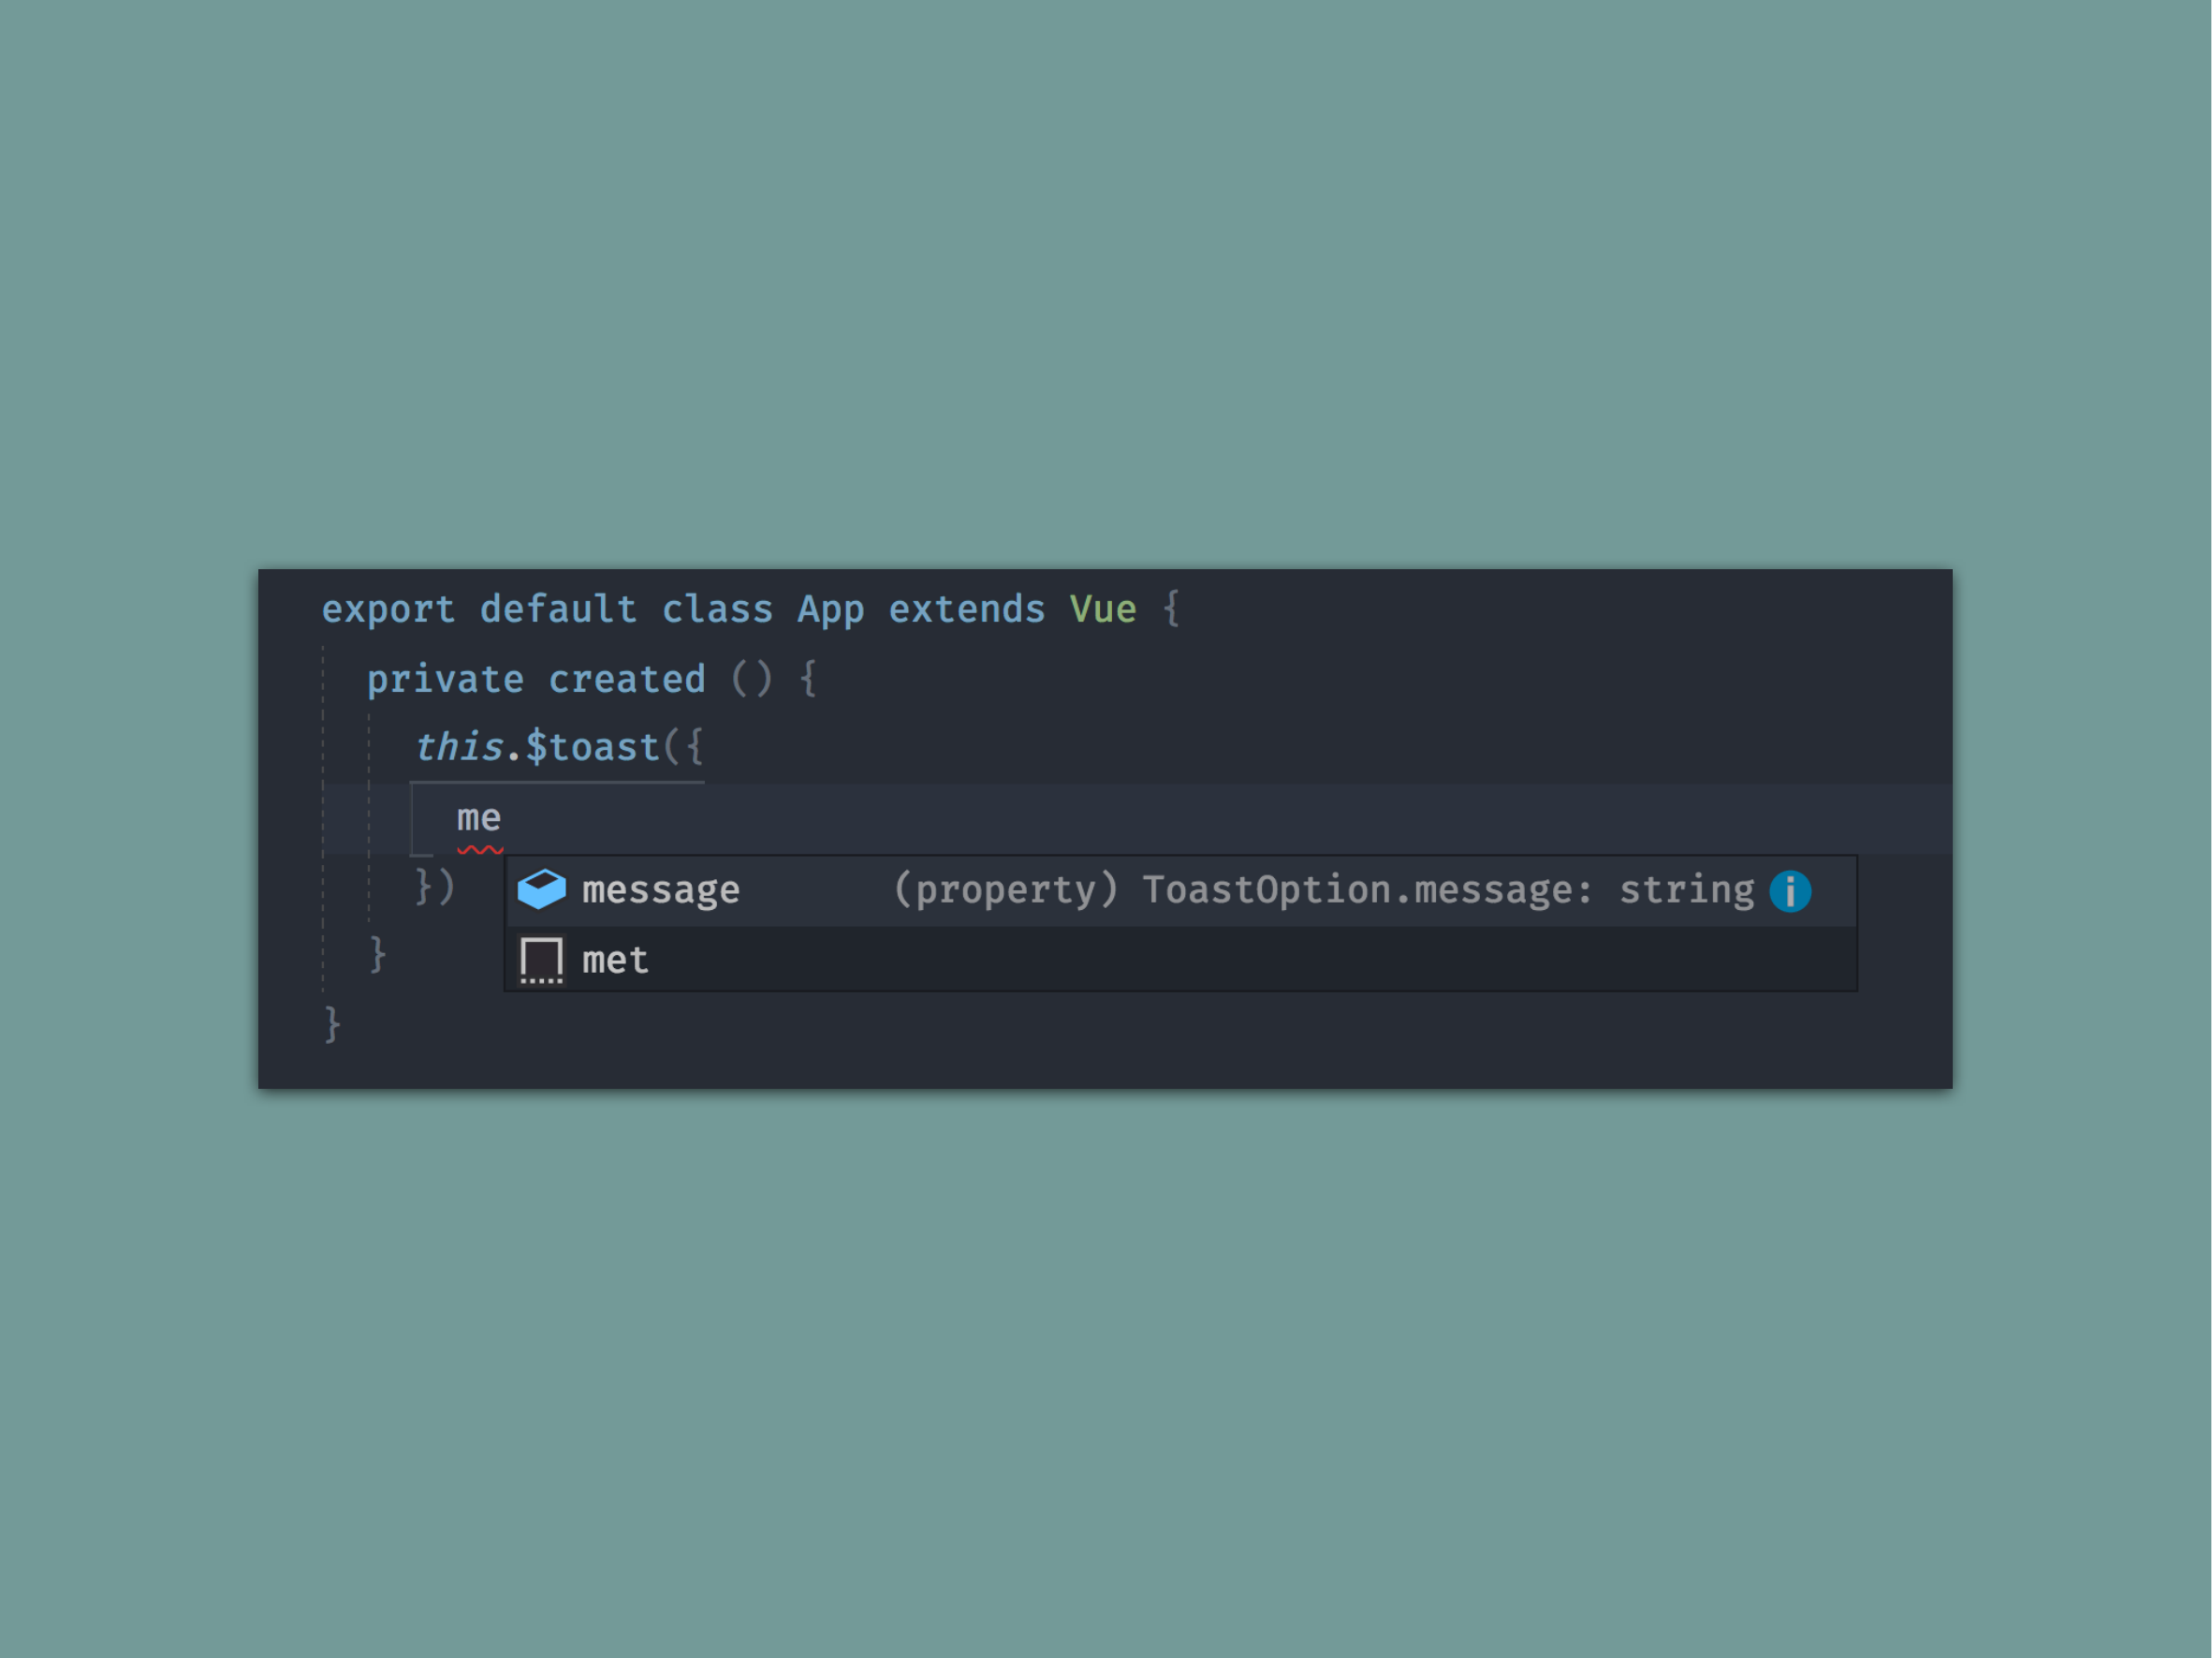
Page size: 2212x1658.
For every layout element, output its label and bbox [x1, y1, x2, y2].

picture [258, 569, 1953, 1089]
